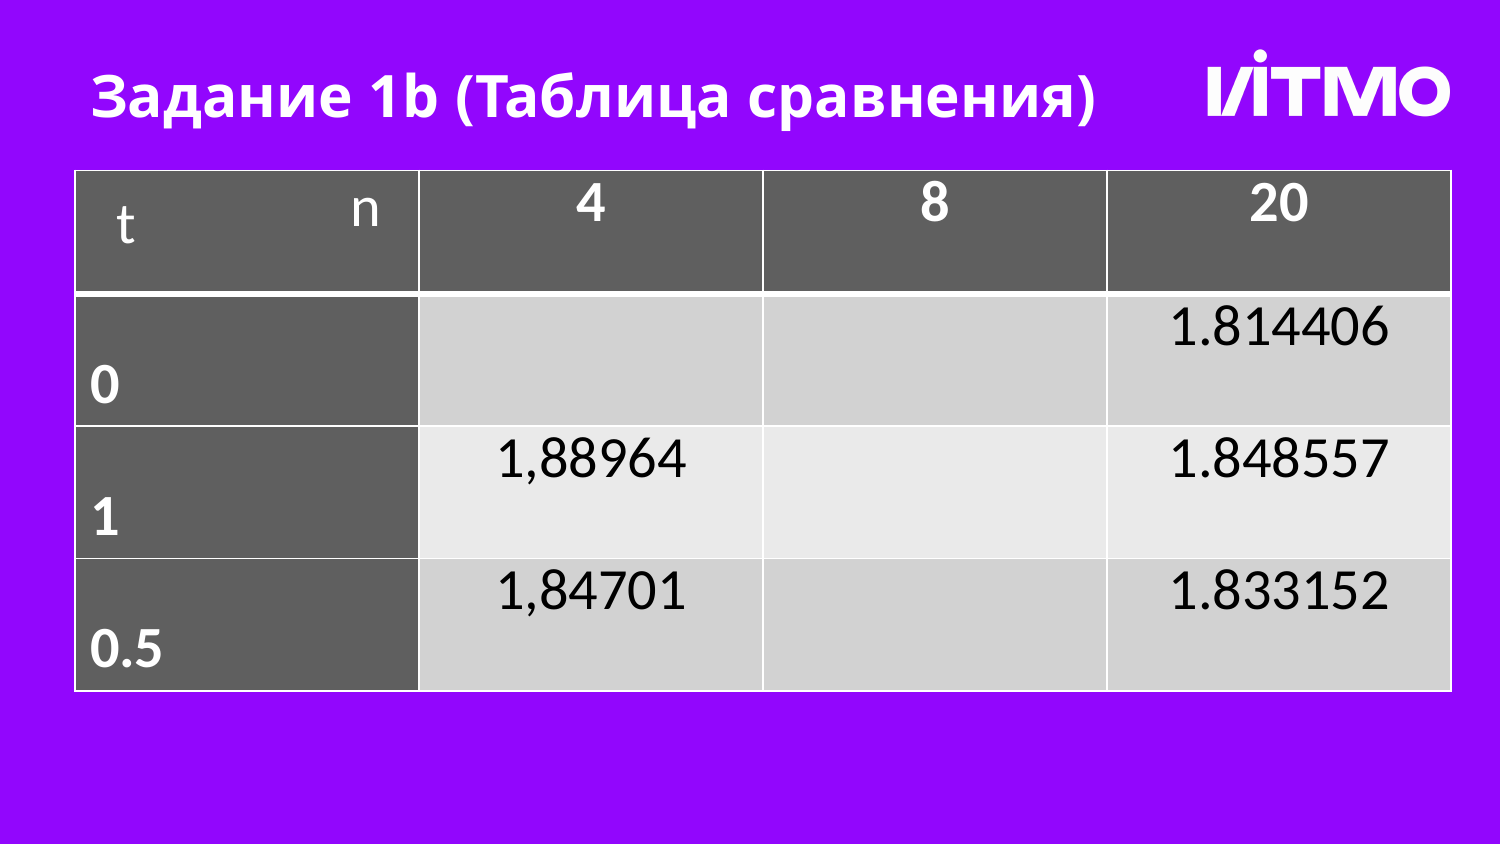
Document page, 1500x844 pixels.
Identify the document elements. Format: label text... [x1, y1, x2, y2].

title Задание 1b (Таблица сравнения) [75, 50, 1195, 137]
text_box n [335, 160, 396, 246]
picture [0, 0, 1500, 844]
text_box t [101, 177, 171, 263]
